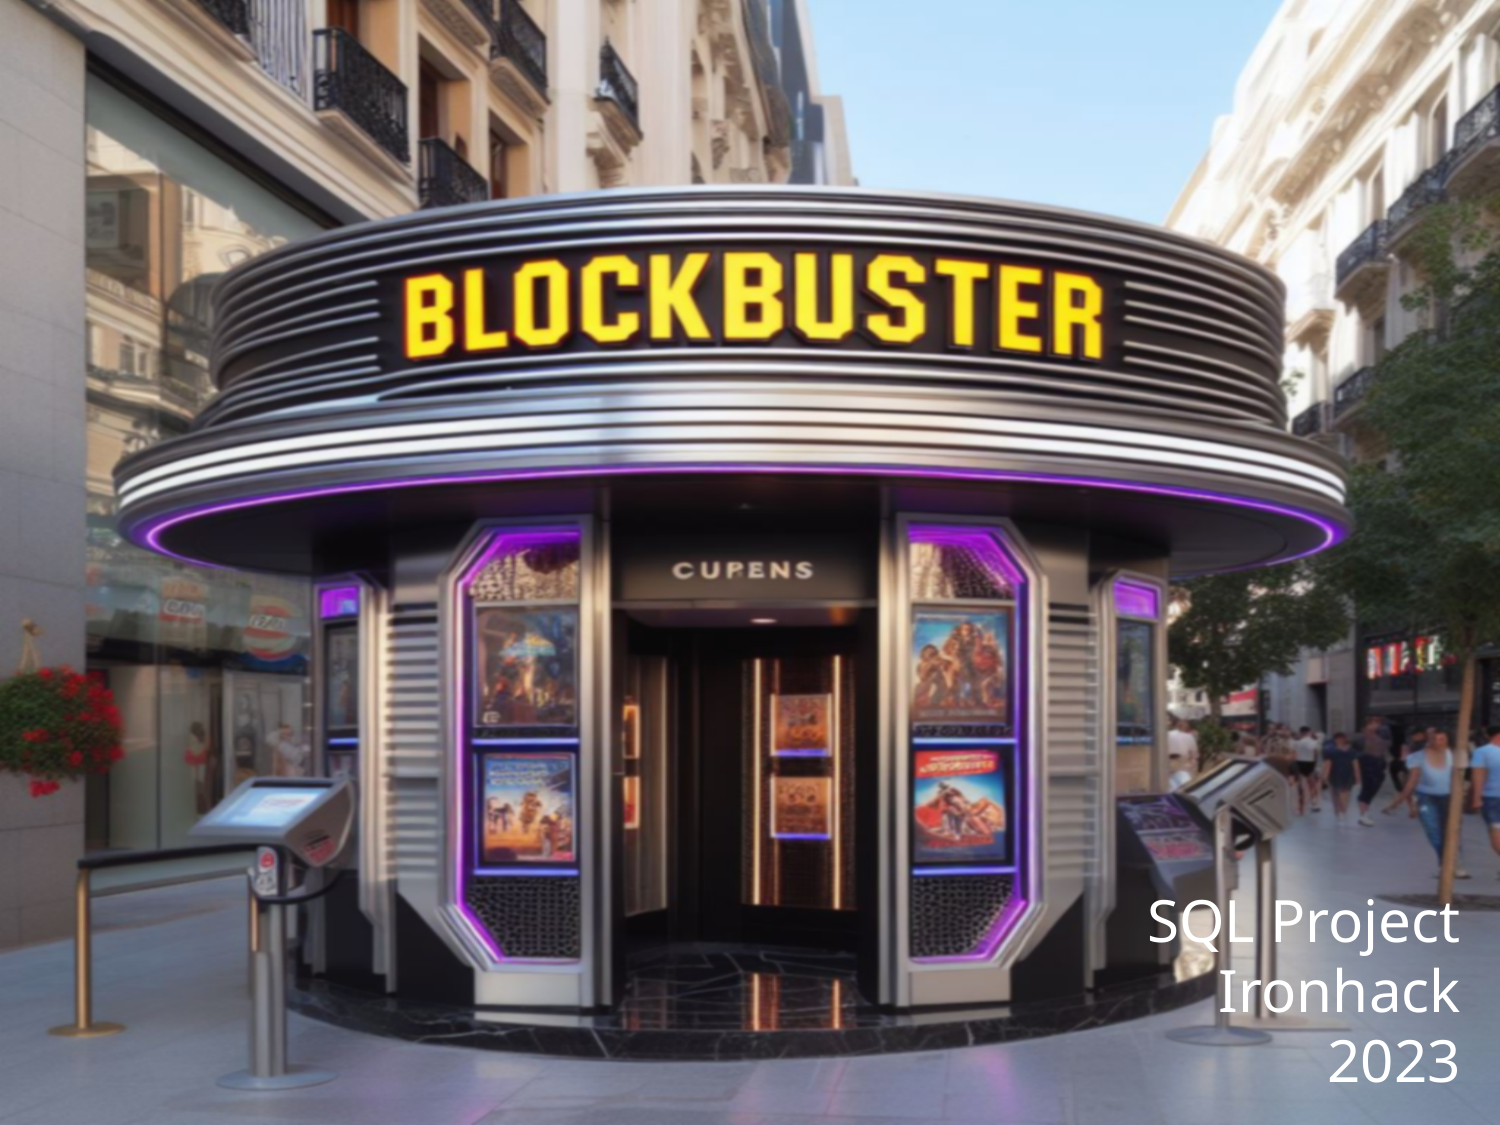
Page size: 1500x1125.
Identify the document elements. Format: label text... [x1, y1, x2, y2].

text_box SQL Project Ironhack 2023 [1132, 877, 1476, 1102]
picture [0, 0, 1500, 1125]
